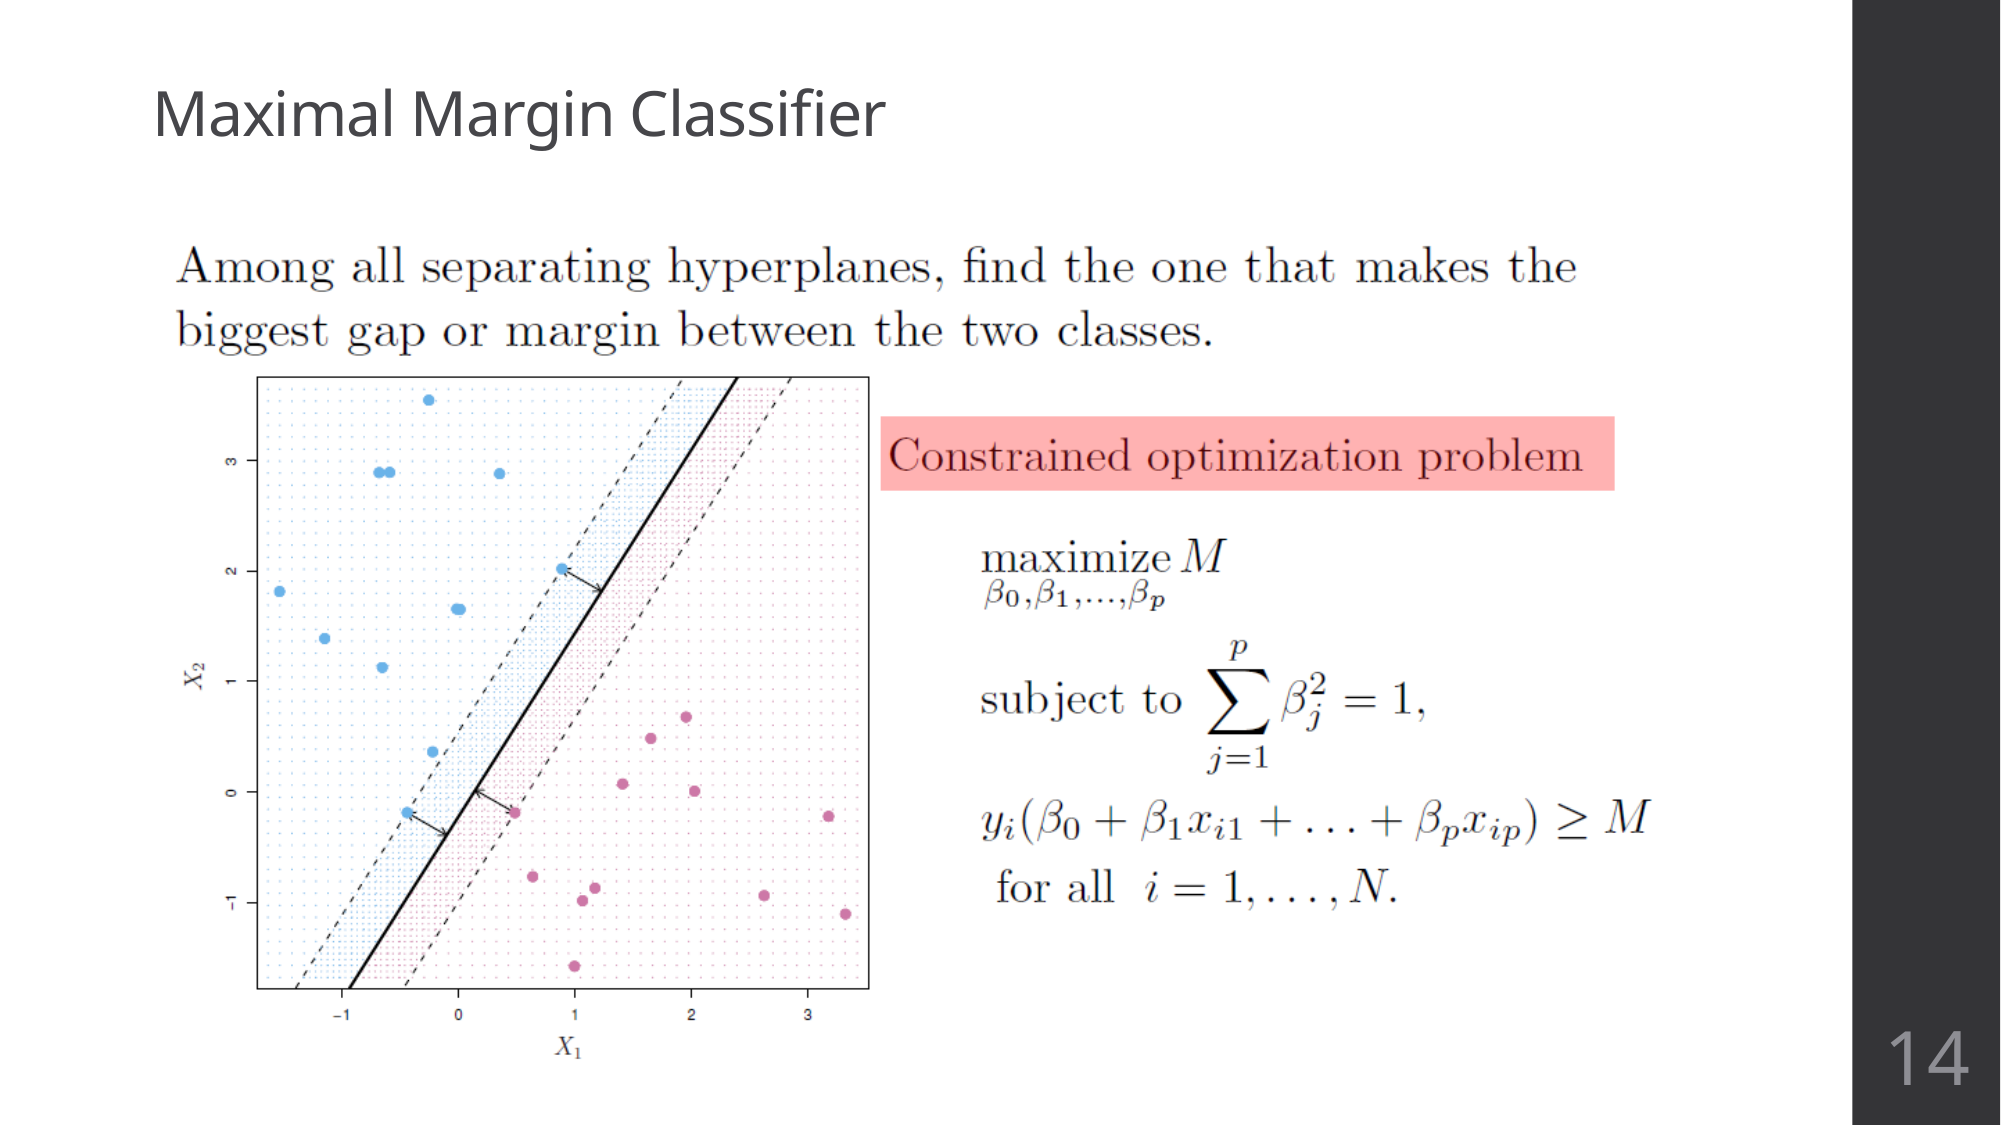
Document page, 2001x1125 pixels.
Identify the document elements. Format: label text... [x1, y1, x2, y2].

title Maximal Margin Classifier [137, 59, 1863, 158]
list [175, 230, 1660, 1066]
slide_number 14 [1852, 1012, 2000, 1110]
